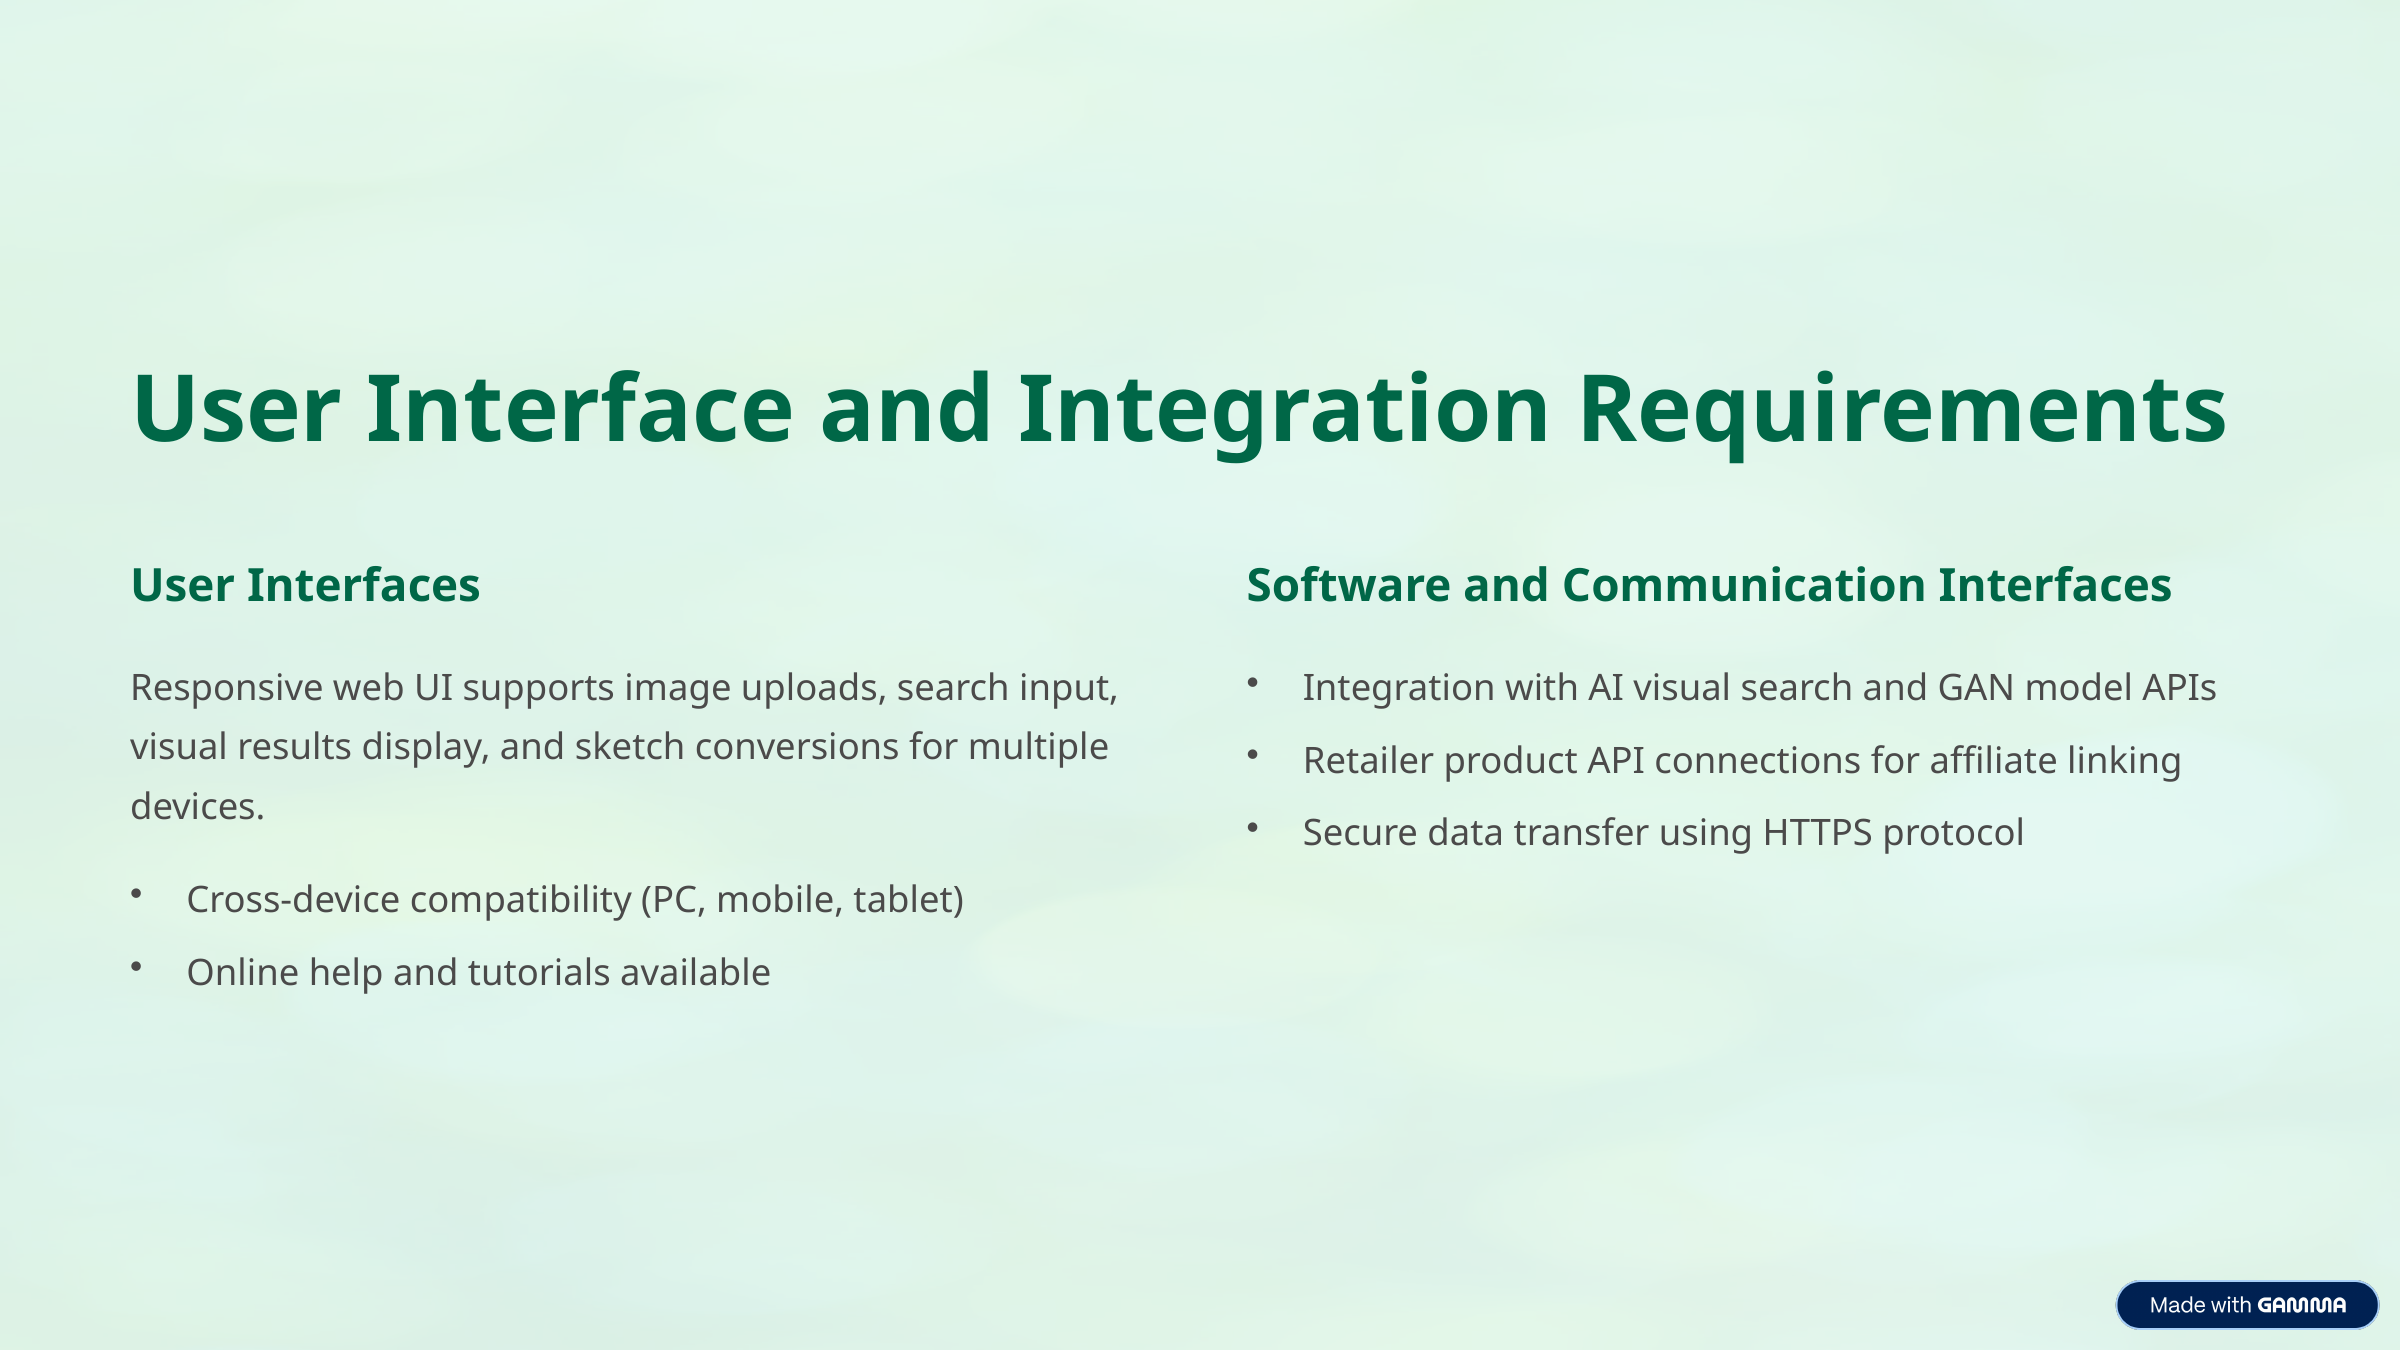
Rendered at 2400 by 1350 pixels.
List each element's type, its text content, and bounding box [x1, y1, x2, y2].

text_box Cross-device compatibility (PC, mobile, tablet) [130, 860, 1155, 921]
text_box Online help and tutorials available [130, 933, 1155, 993]
text_box Software and Communication Interfaces [1246, 553, 2206, 612]
picture [2106, 1271, 2389, 1339]
text_box Responsive web UI supports image uploads, search input, visual results display, and sketch conversions for multiple devices. [130, 648, 1155, 828]
text_box Integration with AI visual search and GAN model APIs [1246, 648, 2271, 709]
text_box Secure data transfer using HTTPS protocol [1246, 793, 2271, 854]
text_box User Interfaces [130, 553, 596, 612]
text_box User Interface and Integration Requirements [130, 344, 2263, 461]
text_box Retailer product API connections for affiliate linking [1246, 721, 2271, 781]
